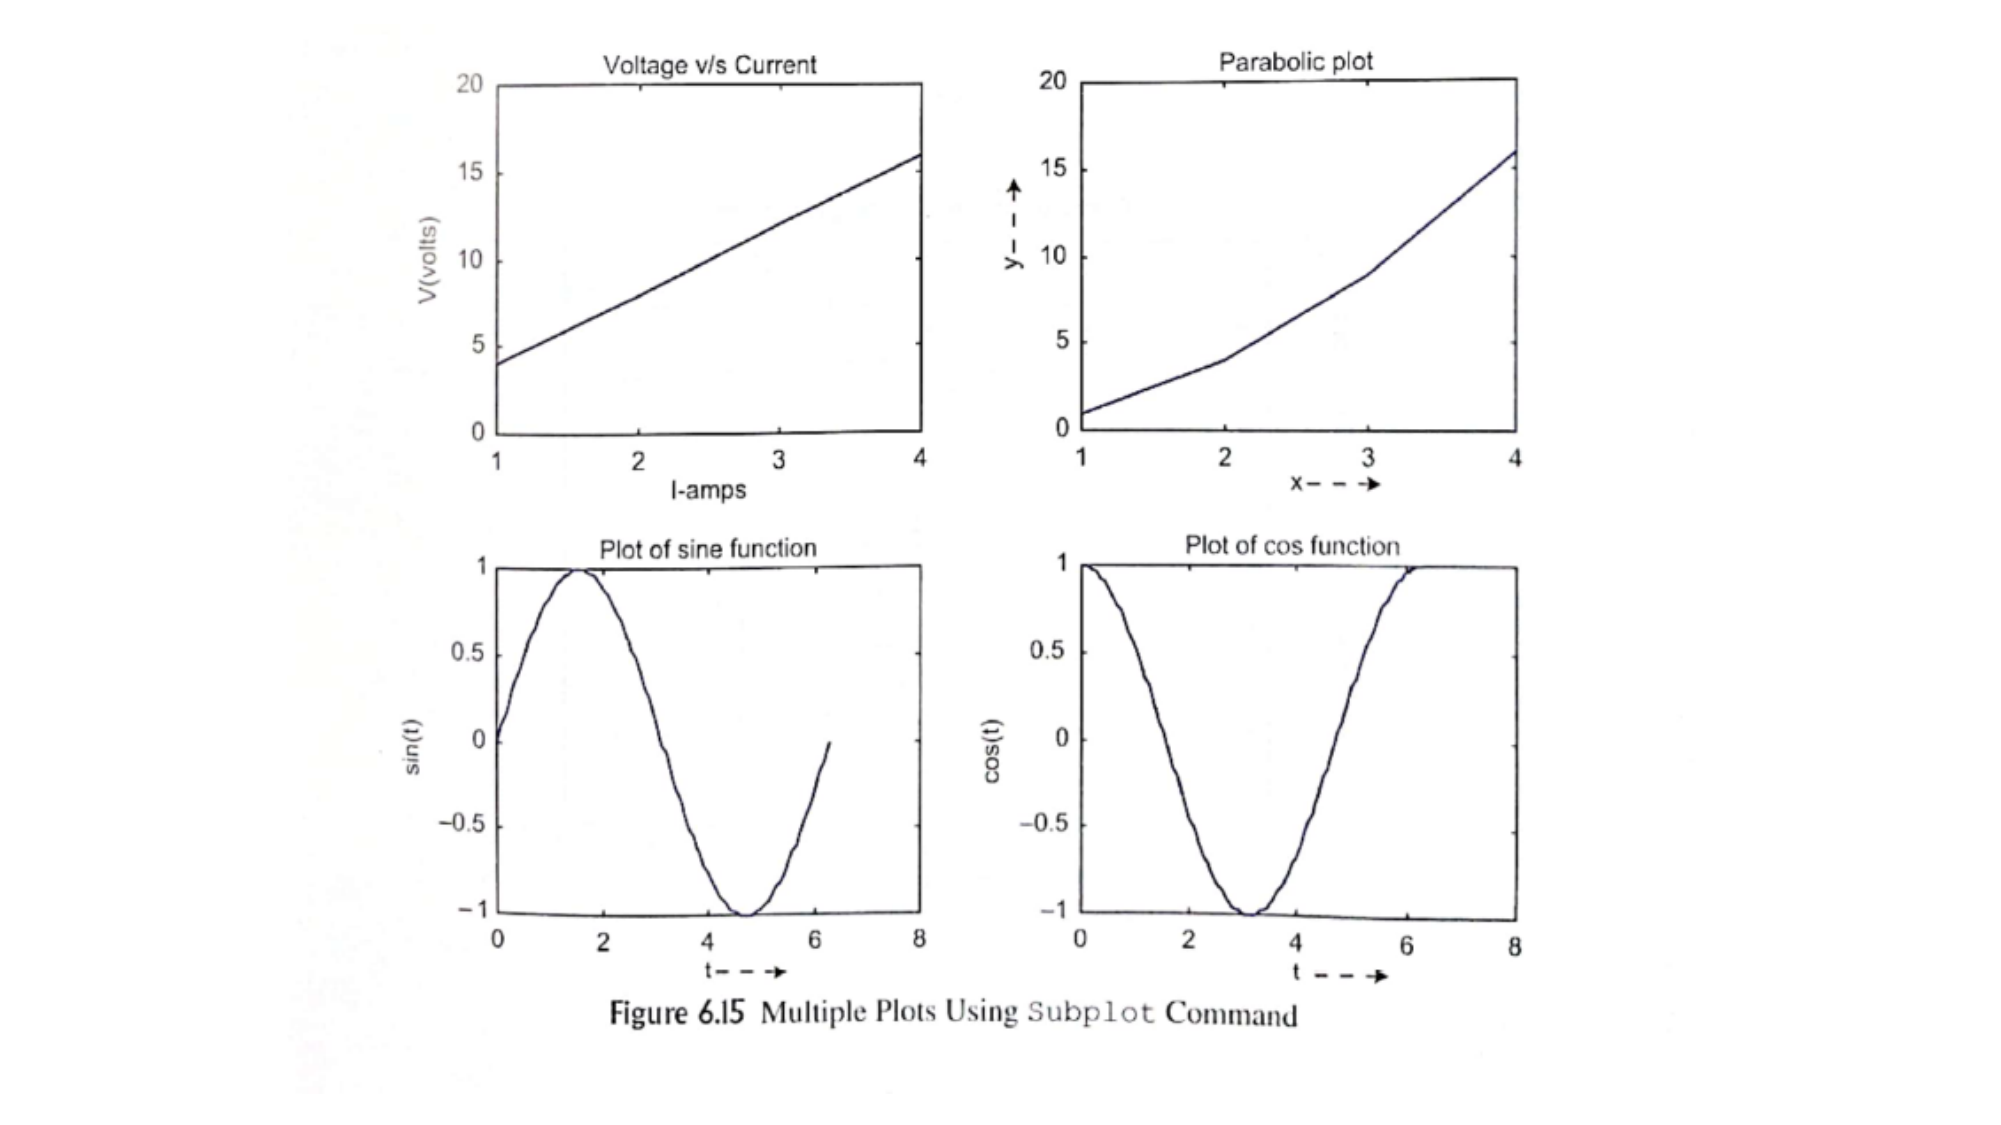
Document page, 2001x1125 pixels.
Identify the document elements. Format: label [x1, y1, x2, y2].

picture [287, 24, 1704, 1094]
